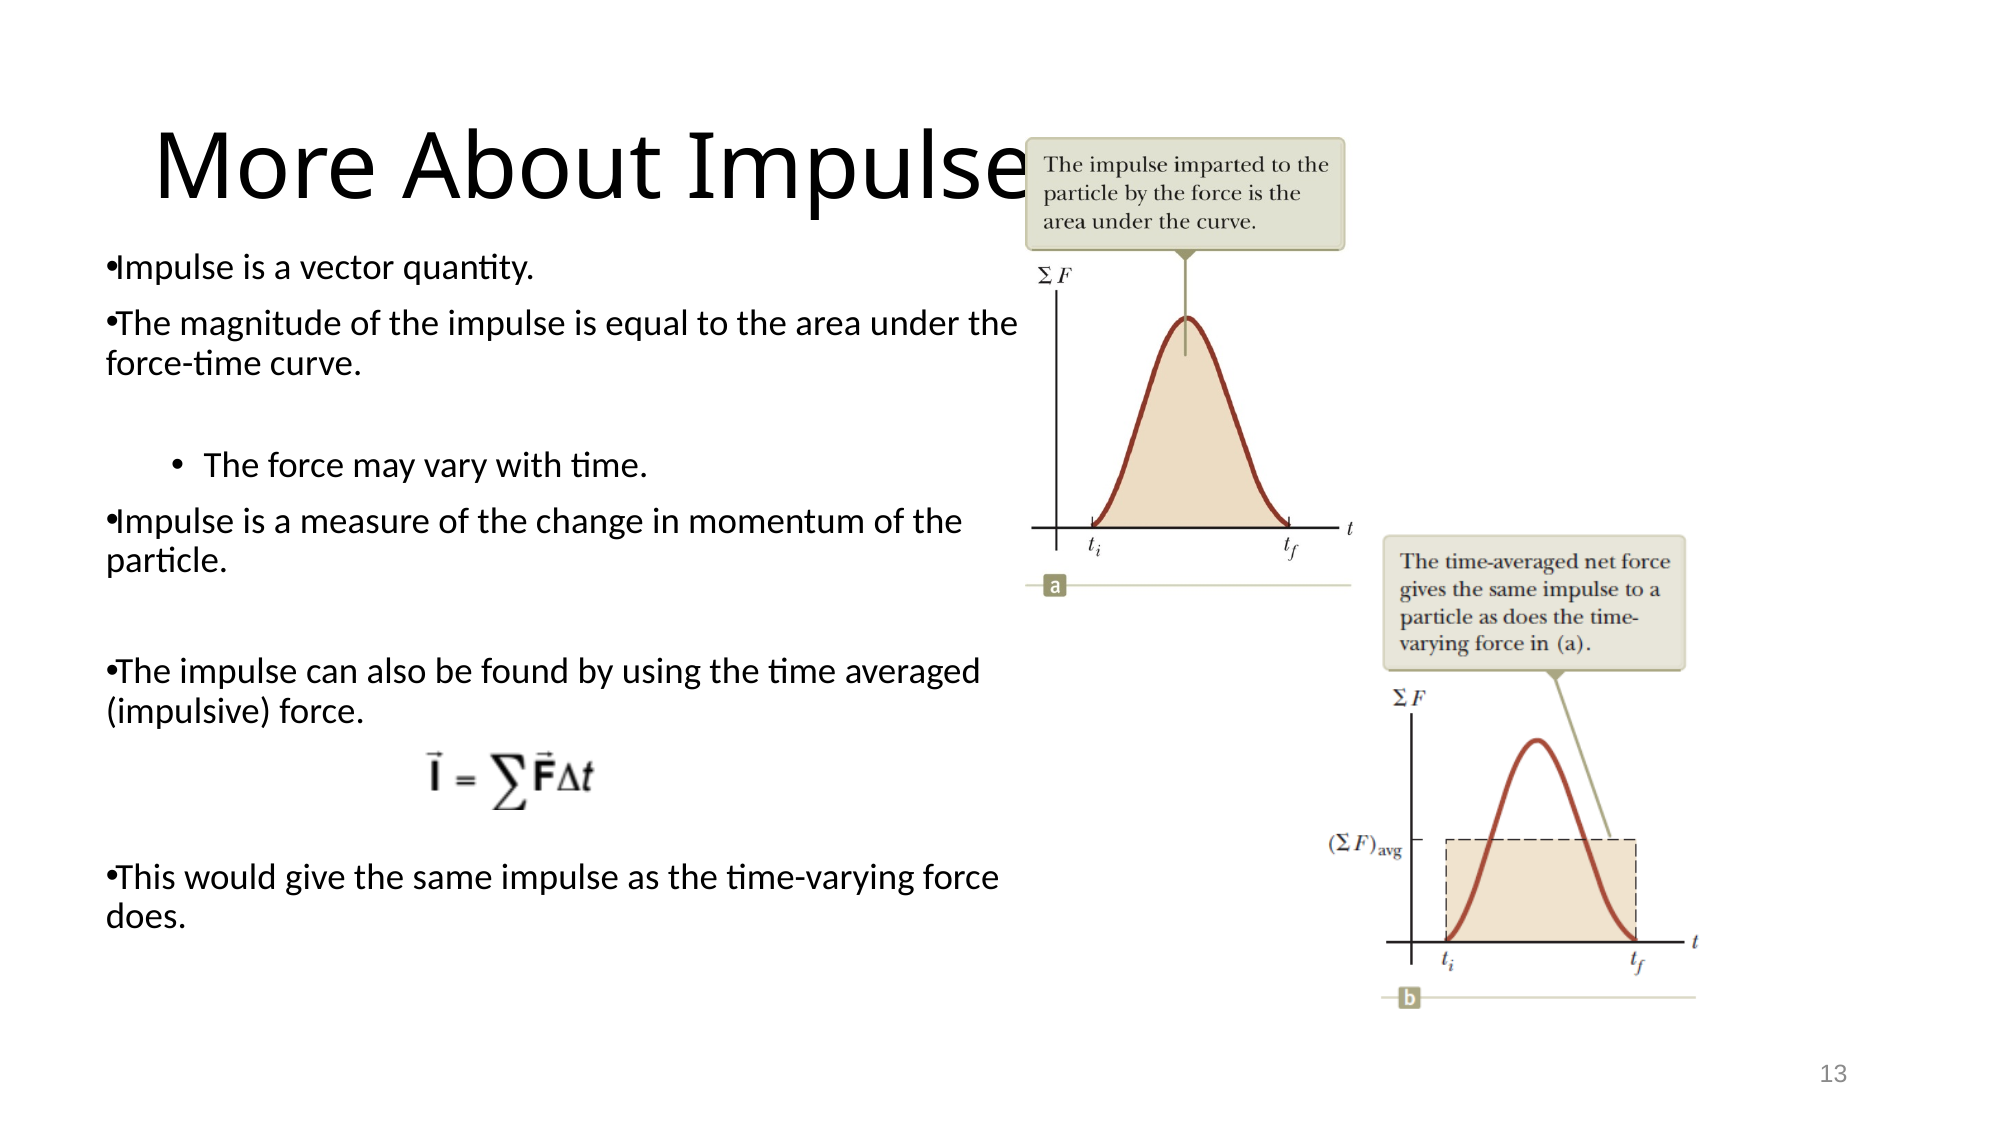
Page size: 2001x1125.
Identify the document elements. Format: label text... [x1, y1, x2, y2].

list Impulse is a vector quantity. The magnitude of the impulse is equal to the area under the force-time curve. The force may vary with time. Impulse is a measure of the change in momentum of the particle. The impulse can also be found by using the time averaged (impulsive) force. This would give the same impulse as the time-varying force does. [90, 240, 1084, 955]
picture [1025, 137, 1715, 1014]
slide_number 13 [1412, 1042, 1863, 1103]
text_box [421, 745, 597, 810]
title More About Impulse [137, 59, 1863, 278]
